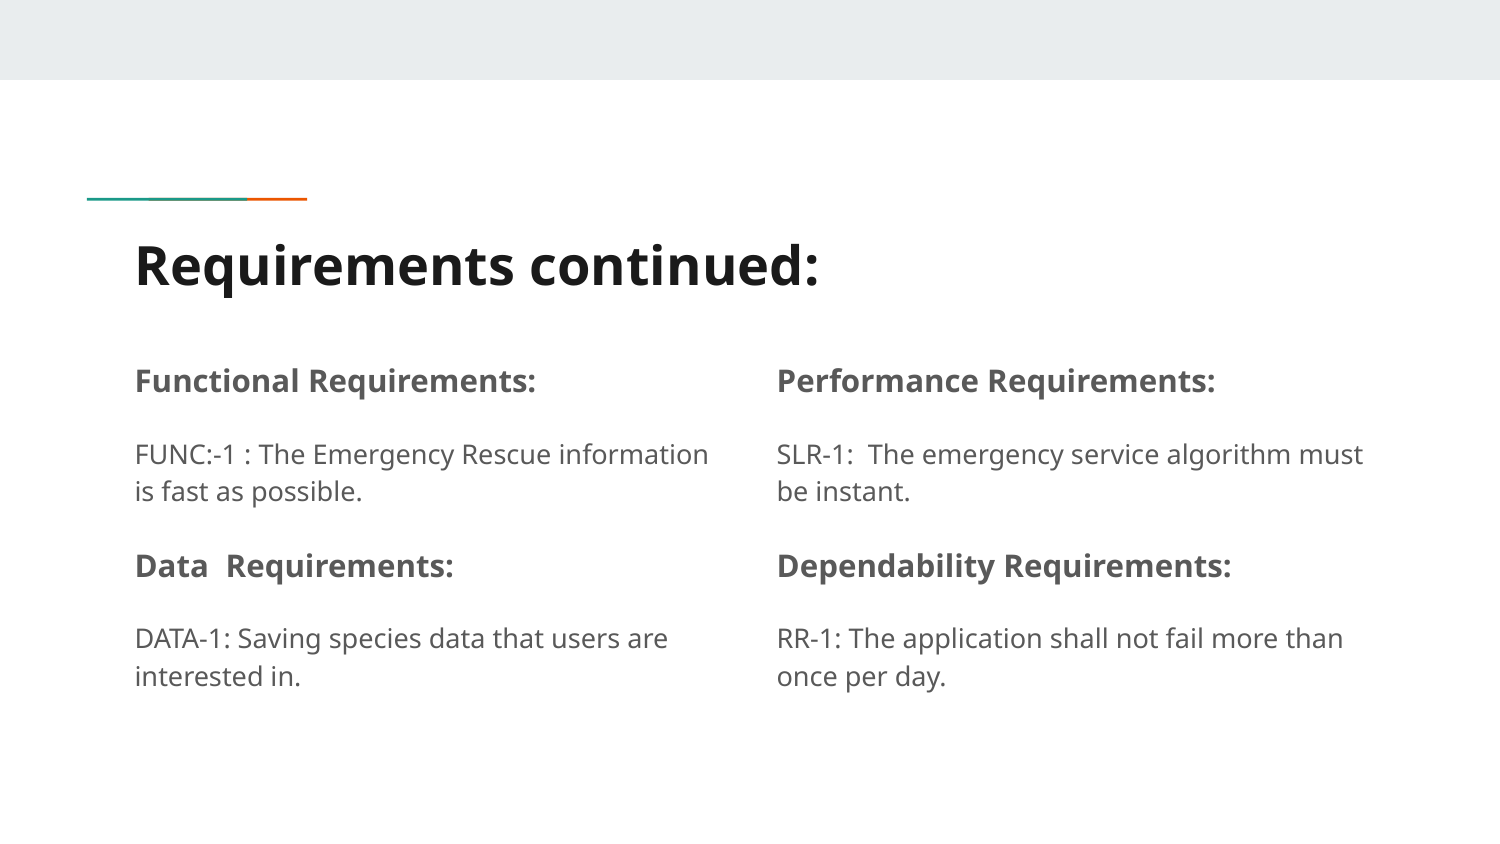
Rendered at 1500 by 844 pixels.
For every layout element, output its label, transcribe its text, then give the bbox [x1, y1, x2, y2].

list Functional Requirements: FUNC:-1 : The Emergency Rescue information is fast as possible. Data Requirements: DATA-1: Saving species data that users are interested in. [119, 341, 739, 712]
list Performance Requirements: SLR-1: The emergency service algorithm must be instant. Dependability Requirements: RR-1: The application shall not fail more than once per day. [761, 341, 1381, 712]
title Requirements continued: [119, 216, 1381, 305]
